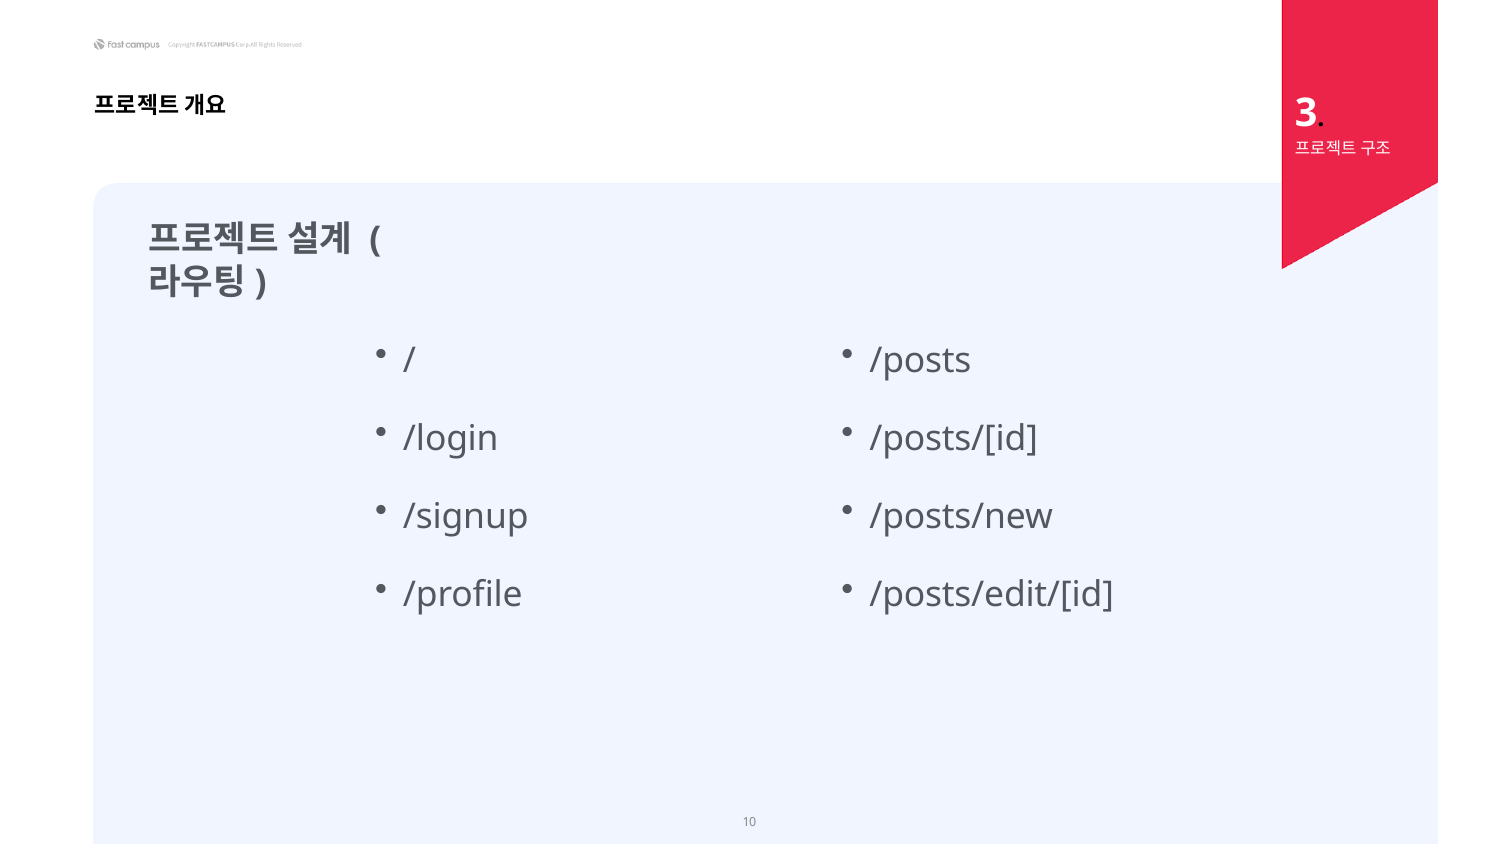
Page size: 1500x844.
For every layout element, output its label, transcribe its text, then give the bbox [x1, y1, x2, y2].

text_box 3. 프로젝트 구조 [1292, 76, 1393, 158]
text_box 프로젝트 개요 [92, 88, 229, 118]
text_box /posts /posts/[id] /posts/new /posts/edit/[id] [839, 334, 1125, 614]
text_box / /login /signup /profile [372, 334, 532, 614]
picture [93, 0, 1438, 844]
text_box 프로젝트 설계 (라우팅) [146, 214, 487, 302]
slide_number 15 [736, 811, 766, 844]
